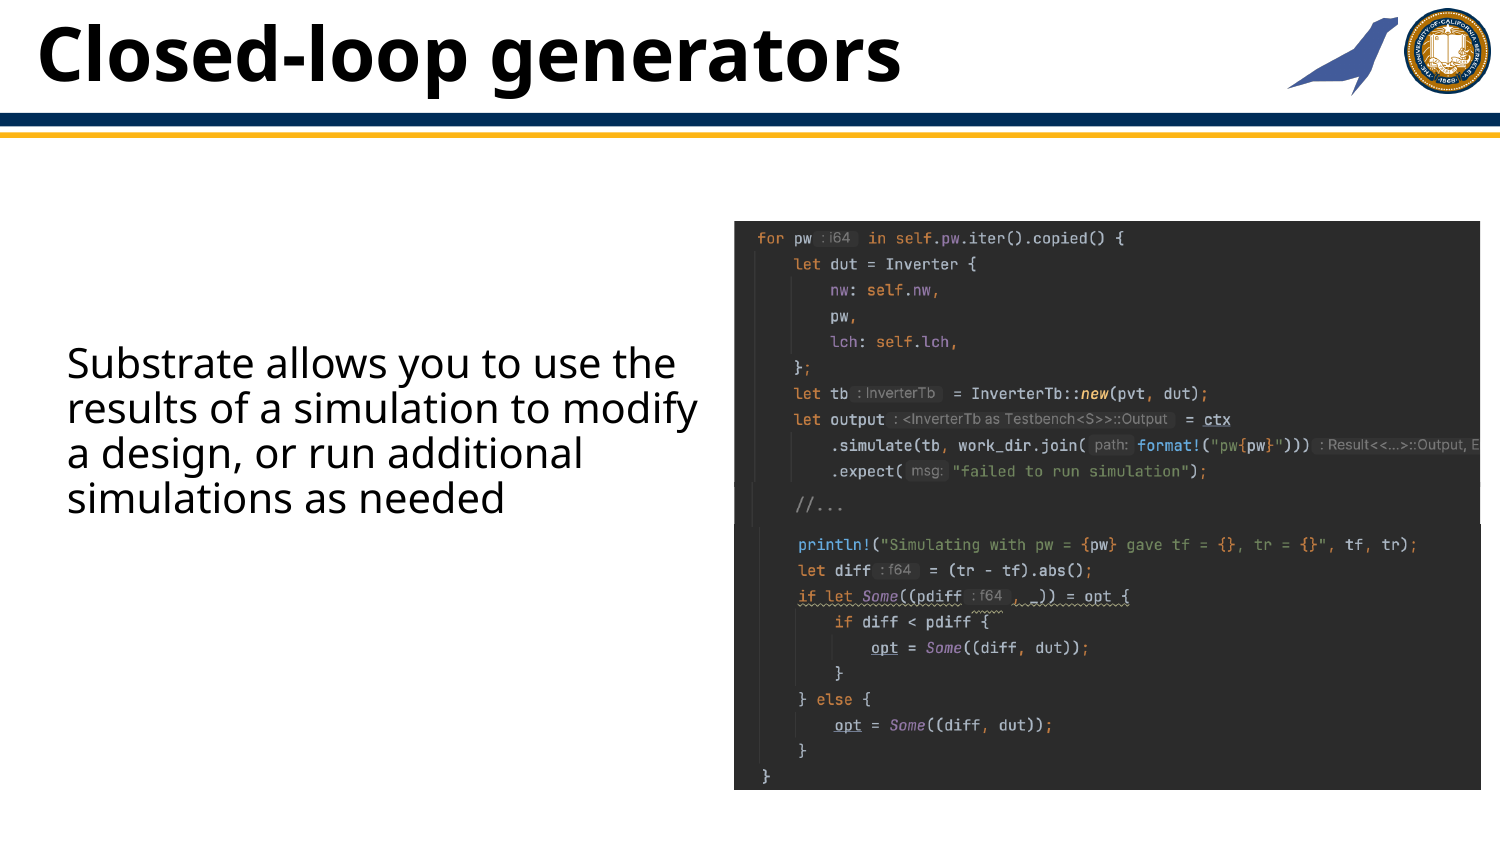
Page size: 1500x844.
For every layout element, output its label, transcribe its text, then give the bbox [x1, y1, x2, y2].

picture [1405, 8, 1491, 94]
title Closed-loop generators [25, 8, 1405, 106]
picture [734, 221, 1481, 790]
list Substrate allows you to use the results of a simulation to modify a design, or run additional simulations as needed [55, 336, 718, 844]
